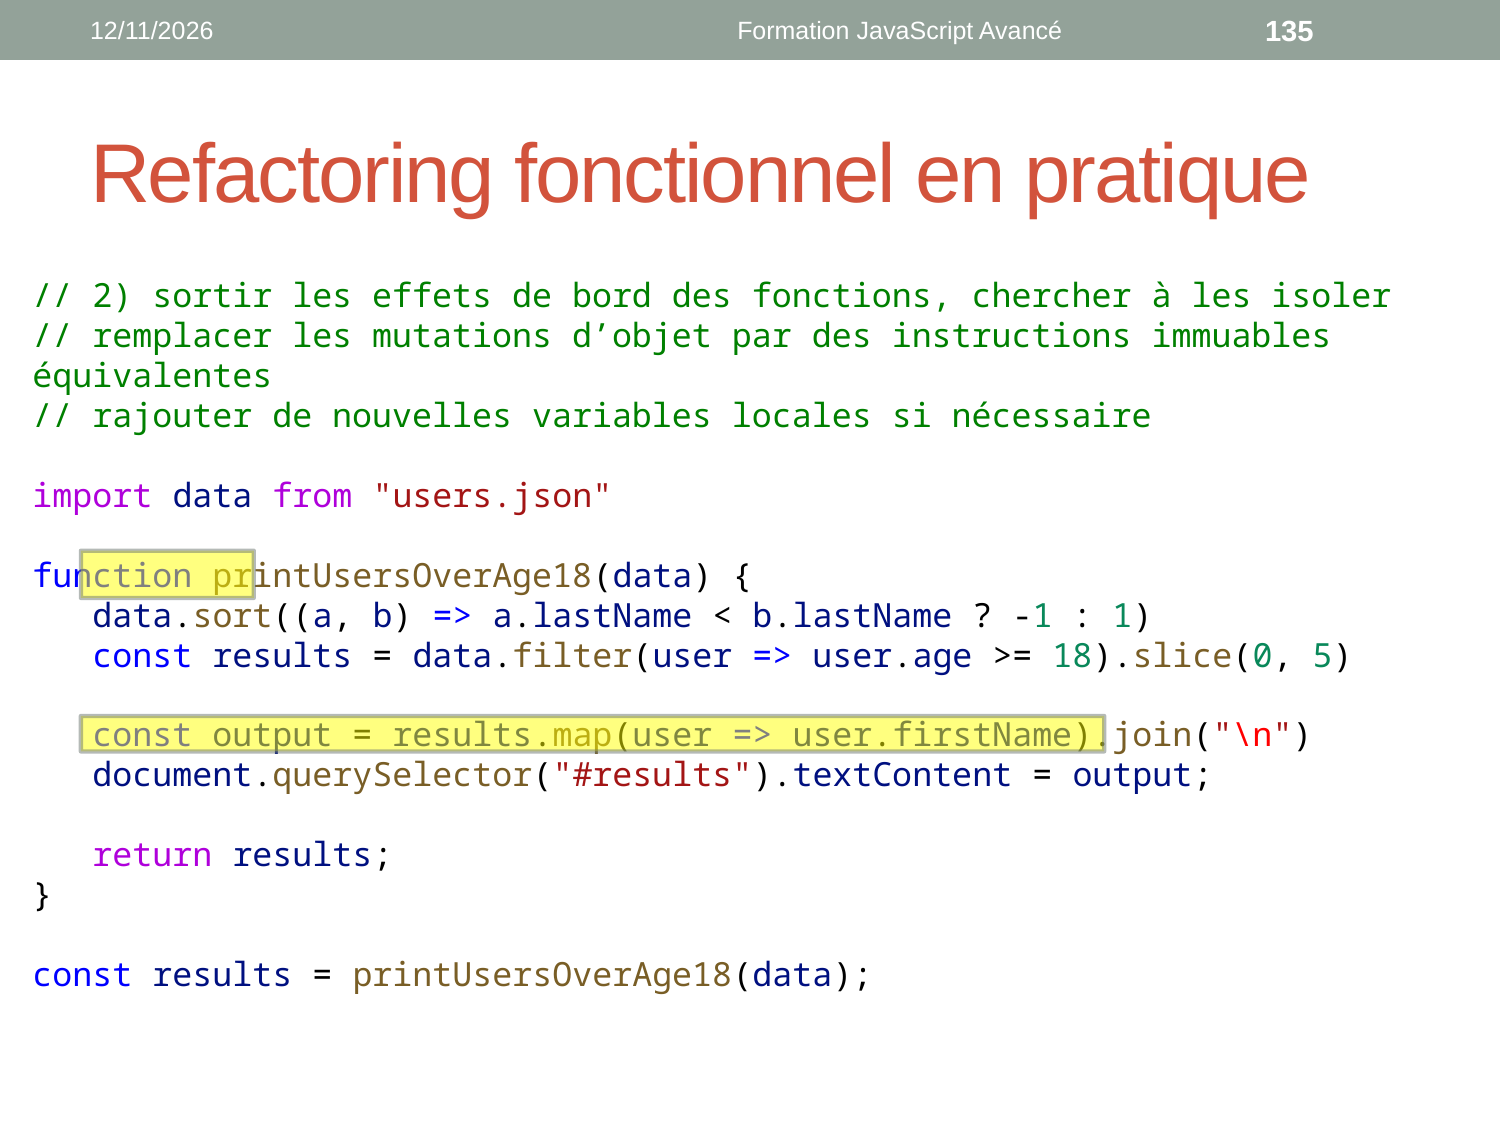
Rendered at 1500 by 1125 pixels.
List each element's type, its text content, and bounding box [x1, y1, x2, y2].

text_box // 2) sortir les effets de bord des fonctions, chercher à les isoler // remplacer les mutations d’objet par des instructions immuables équivalentes // rajouter de nouvelles variables locales si nécessaire import data from "users.json" function printUsersOverAge18(data) { data.sort((a, b) => a.lastName < b.lastName ? -1 : 1) const results = data.filter(user => user.age >= 18).slice(0, 5) const output = results.map(user => user.firstName).join("\n") document.querySelector("#results").textContent = output; return results; } const results = printUsersOverAge18(data); [17, 267, 1500, 1081]
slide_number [75, 3, 550, 57]
footer Formation JavaScript Avancé [562, 3, 1238, 57]
text_box [79, 714, 1106, 754]
slide_number 135 [1250, 3, 1425, 57]
title Refactoring fonctionnel en pratique [75, 87, 1425, 250]
text_box [79, 549, 256, 600]
